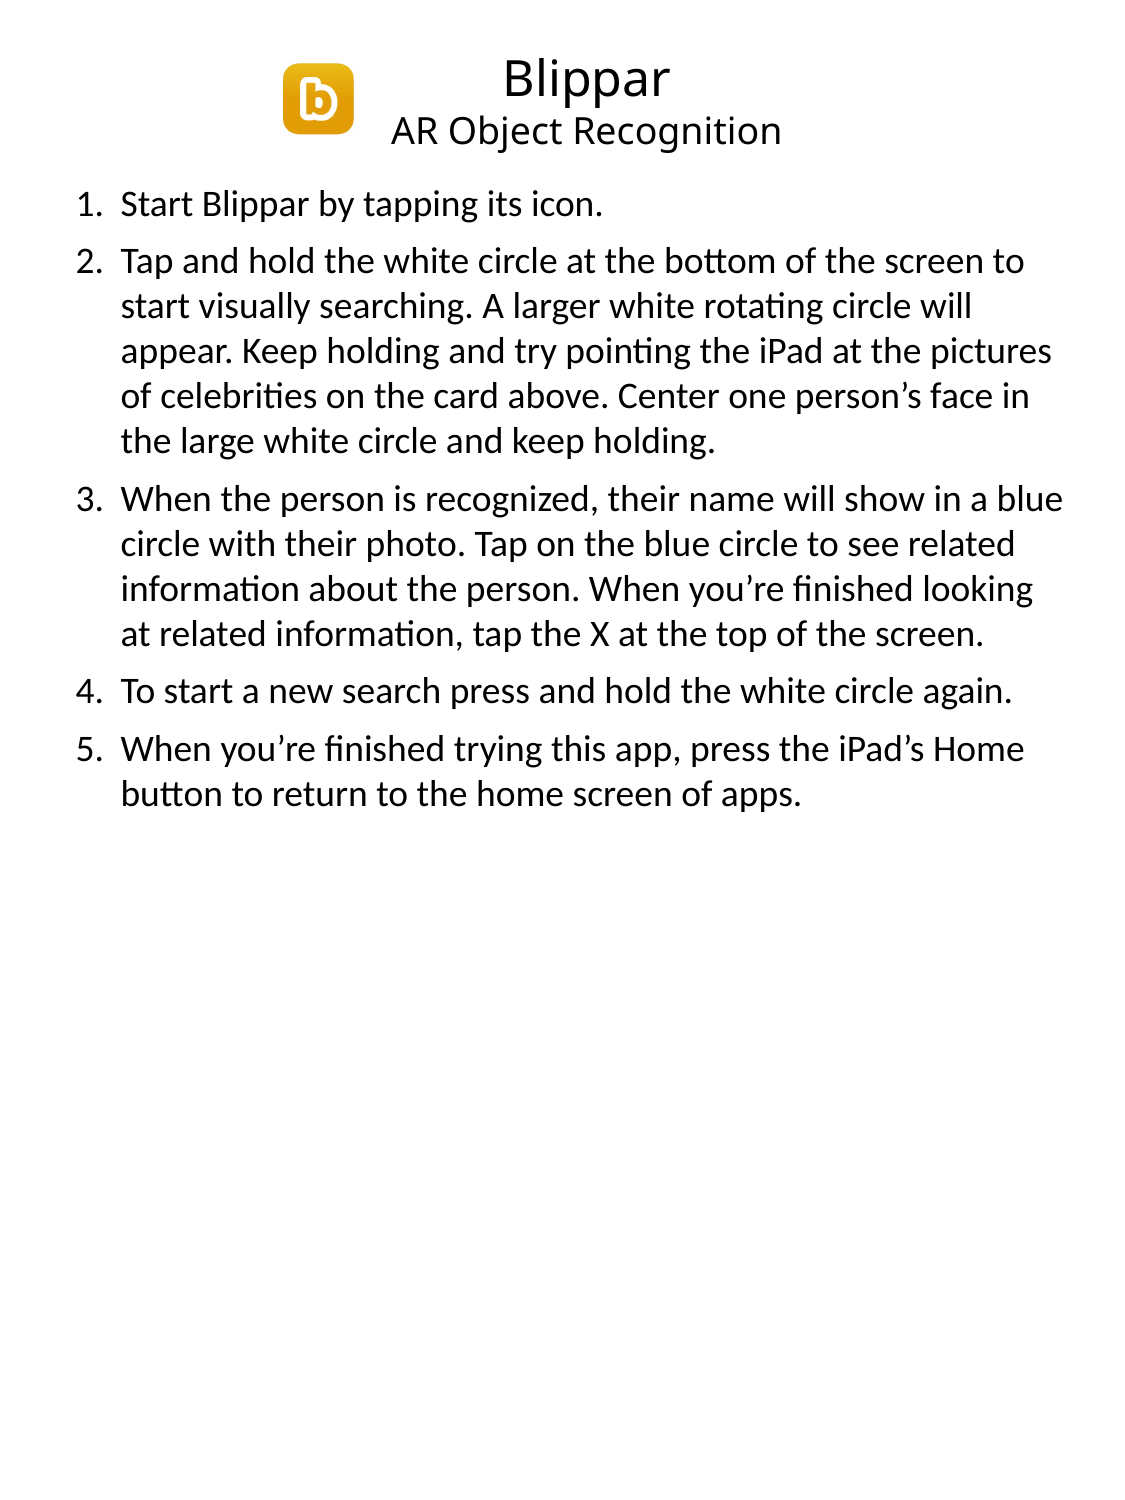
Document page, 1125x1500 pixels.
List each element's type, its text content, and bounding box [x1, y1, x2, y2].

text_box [279, 38, 869, 160]
text_box Start Blippar by tapping its icon. Tap and hold the white circle at the bottom of the screen to start visually searching. A larger white rotating circle will appear. Keep holding and try pointing the iPad at the pictures of celebrities on the card above. Center one person’s face in the large white circle and keep holding. When the person is recognized, their name will show in a blue circle with their photo. Tap on the blue circle to see related information about the person. When you’re finished looking at related information, tap the X at the top of the screen. To start a new search press and hold the white circle again. When you’re finished trying this app, press the iPad’s Home button to return to the home screen of apps. [60, 171, 1088, 822]
